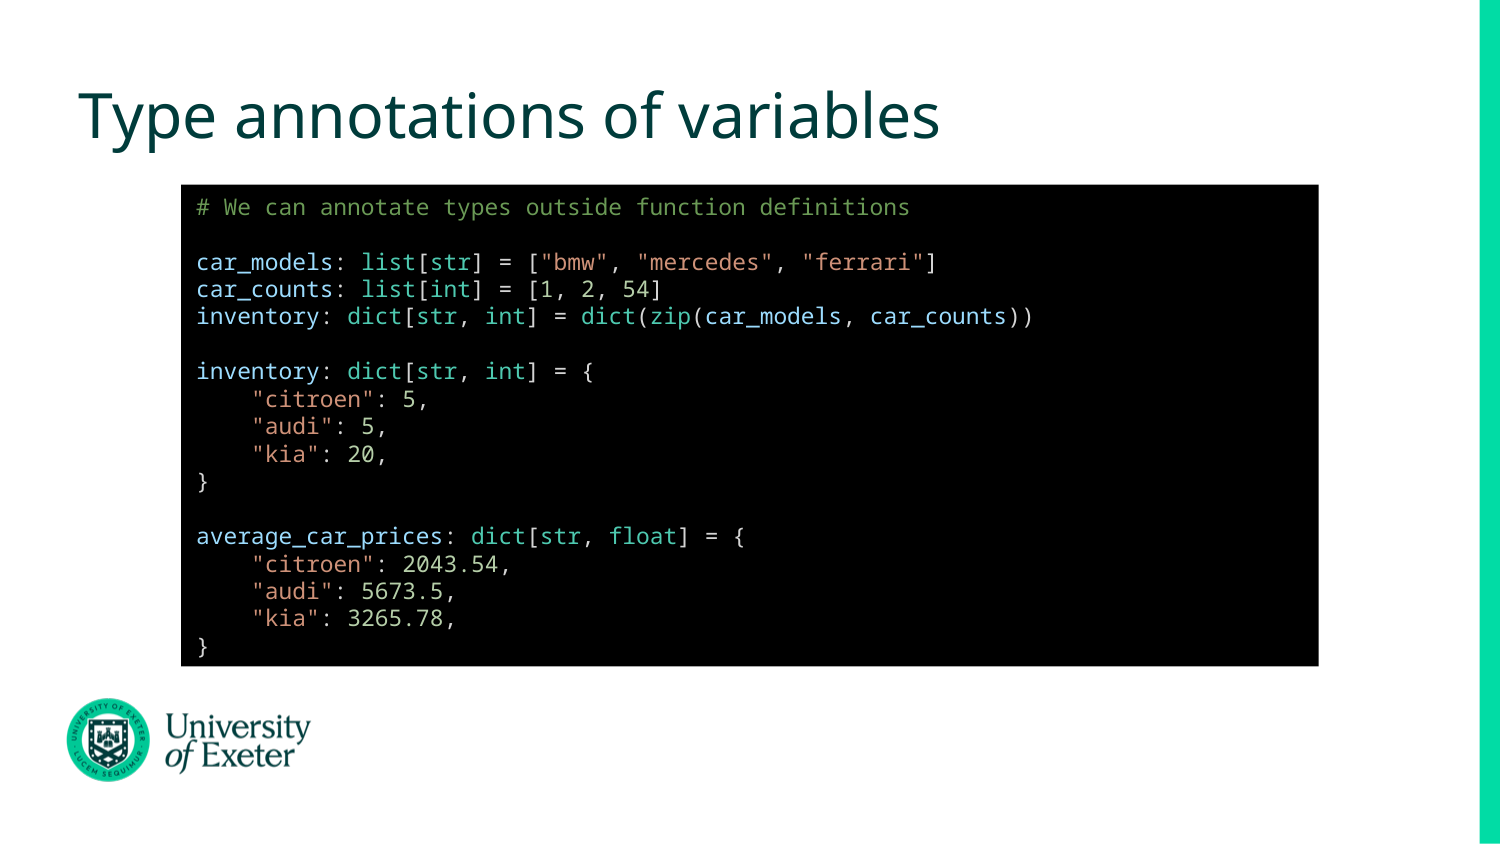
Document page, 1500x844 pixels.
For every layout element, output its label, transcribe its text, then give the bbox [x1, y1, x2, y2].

picture [54, 651, 324, 829]
text_box # We can annotate types outside function definitions car_models: list[str] = ["bmw", "mercedes", "ferrari"] car_counts: list[int] = [1, 2, 54] inventory: dict[str, int] = dict(zip(car_models, car_counts)) inventory: dict[str, int] = { "citroen": 5, "audi": 5, "kia": 20, } average_car_prices: dict[str, float] = { "citroen": 2043.54, "audi": 5673.5, "kia": 3265.78, } [181, 184, 1319, 667]
title Type annotations of variables [64, 77, 1318, 153]
